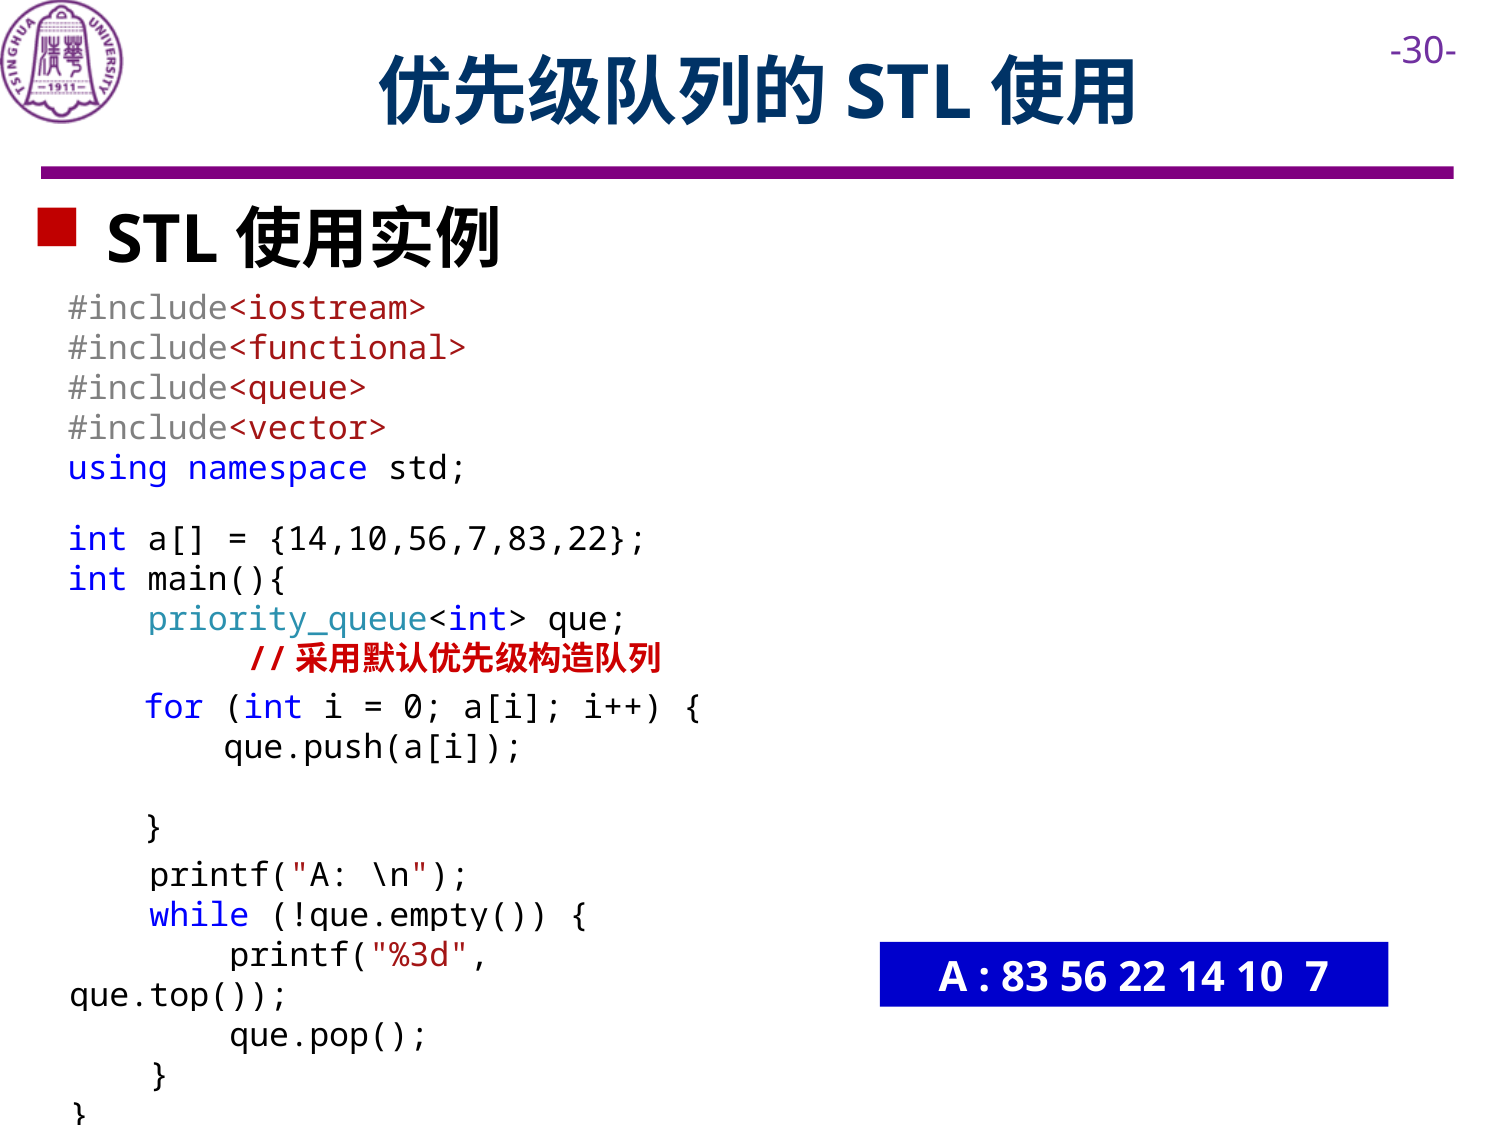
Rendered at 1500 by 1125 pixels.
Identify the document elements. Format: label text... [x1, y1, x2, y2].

text_box for (int i = 0; a[i]; i++) { que.push(a[i]); } [128, 677, 720, 853]
text_box int a[] = {14,10,56,7,83,22}; int main(){ priority_queue<int> que; //采用默认优先级构造队列 [53, 509, 1022, 685]
picture [0, 0, 124, 124]
text_box printf("A: \n"); while (!que.empty()) { printf("%3d", que.top()); que.pop(); } } [54, 845, 712, 1125]
text_box STL使用实例 [17, 188, 1424, 284]
text_box A : 83 56 22 14 10 7 [879, 941, 1389, 1007]
title 优先级队列的STL使用 [135, 13, 1383, 165]
text_box #include<iostream> #include<functional> #include<queue> #include<vector> using namespace std; [53, 278, 809, 494]
